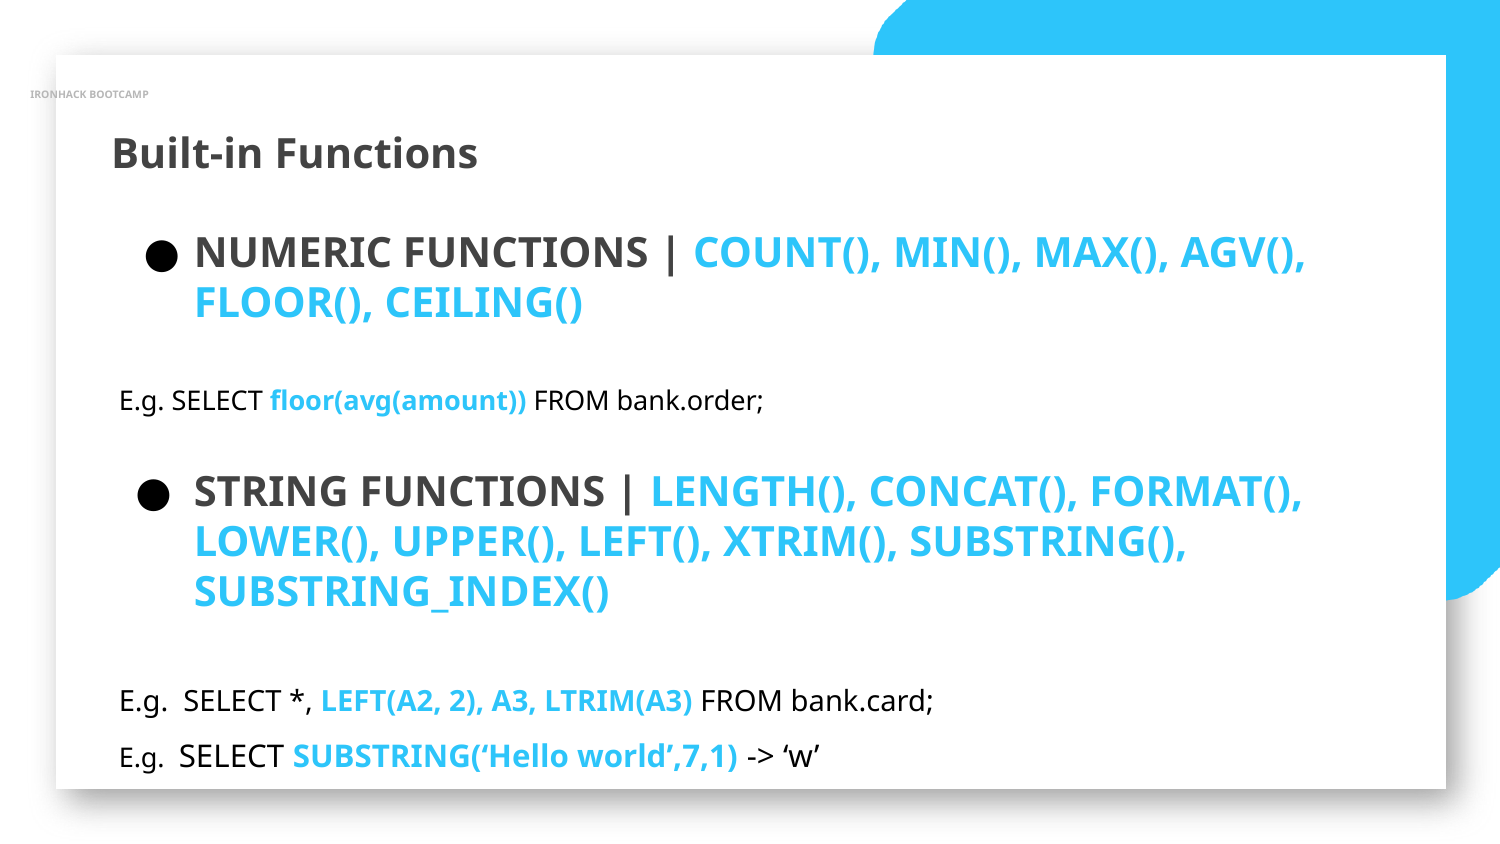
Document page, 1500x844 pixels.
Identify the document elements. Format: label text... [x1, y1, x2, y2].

text_box Built-in Functions [96, 111, 1427, 229]
text_box IRONHACK BOOTCAMP [15, 71, 354, 108]
text_box NUMERIC FUNCTIONS | COUNT(), MIN(), MAX(), AGV(), FLOOR(), CEILING() E.g. SELECT floor(avg(amount)) FROM bank.order; STRING FUNCTIONS | LENGTH(), CONCAT(), FORMAT(), LOWER(), UPPER(), LEFT(), XTRIM(), SUBSTRING(), SUBSTRING_INDEX() E.g. SELECT *, LEFT(A2, 2), A3, LTRIM(A3) FROM bank.card; E.g. SELECT SUBSTRING(‘Hello world’,7,1) -> ‘w’ [103, 211, 1331, 785]
picture [0, 0, 1500, 844]
